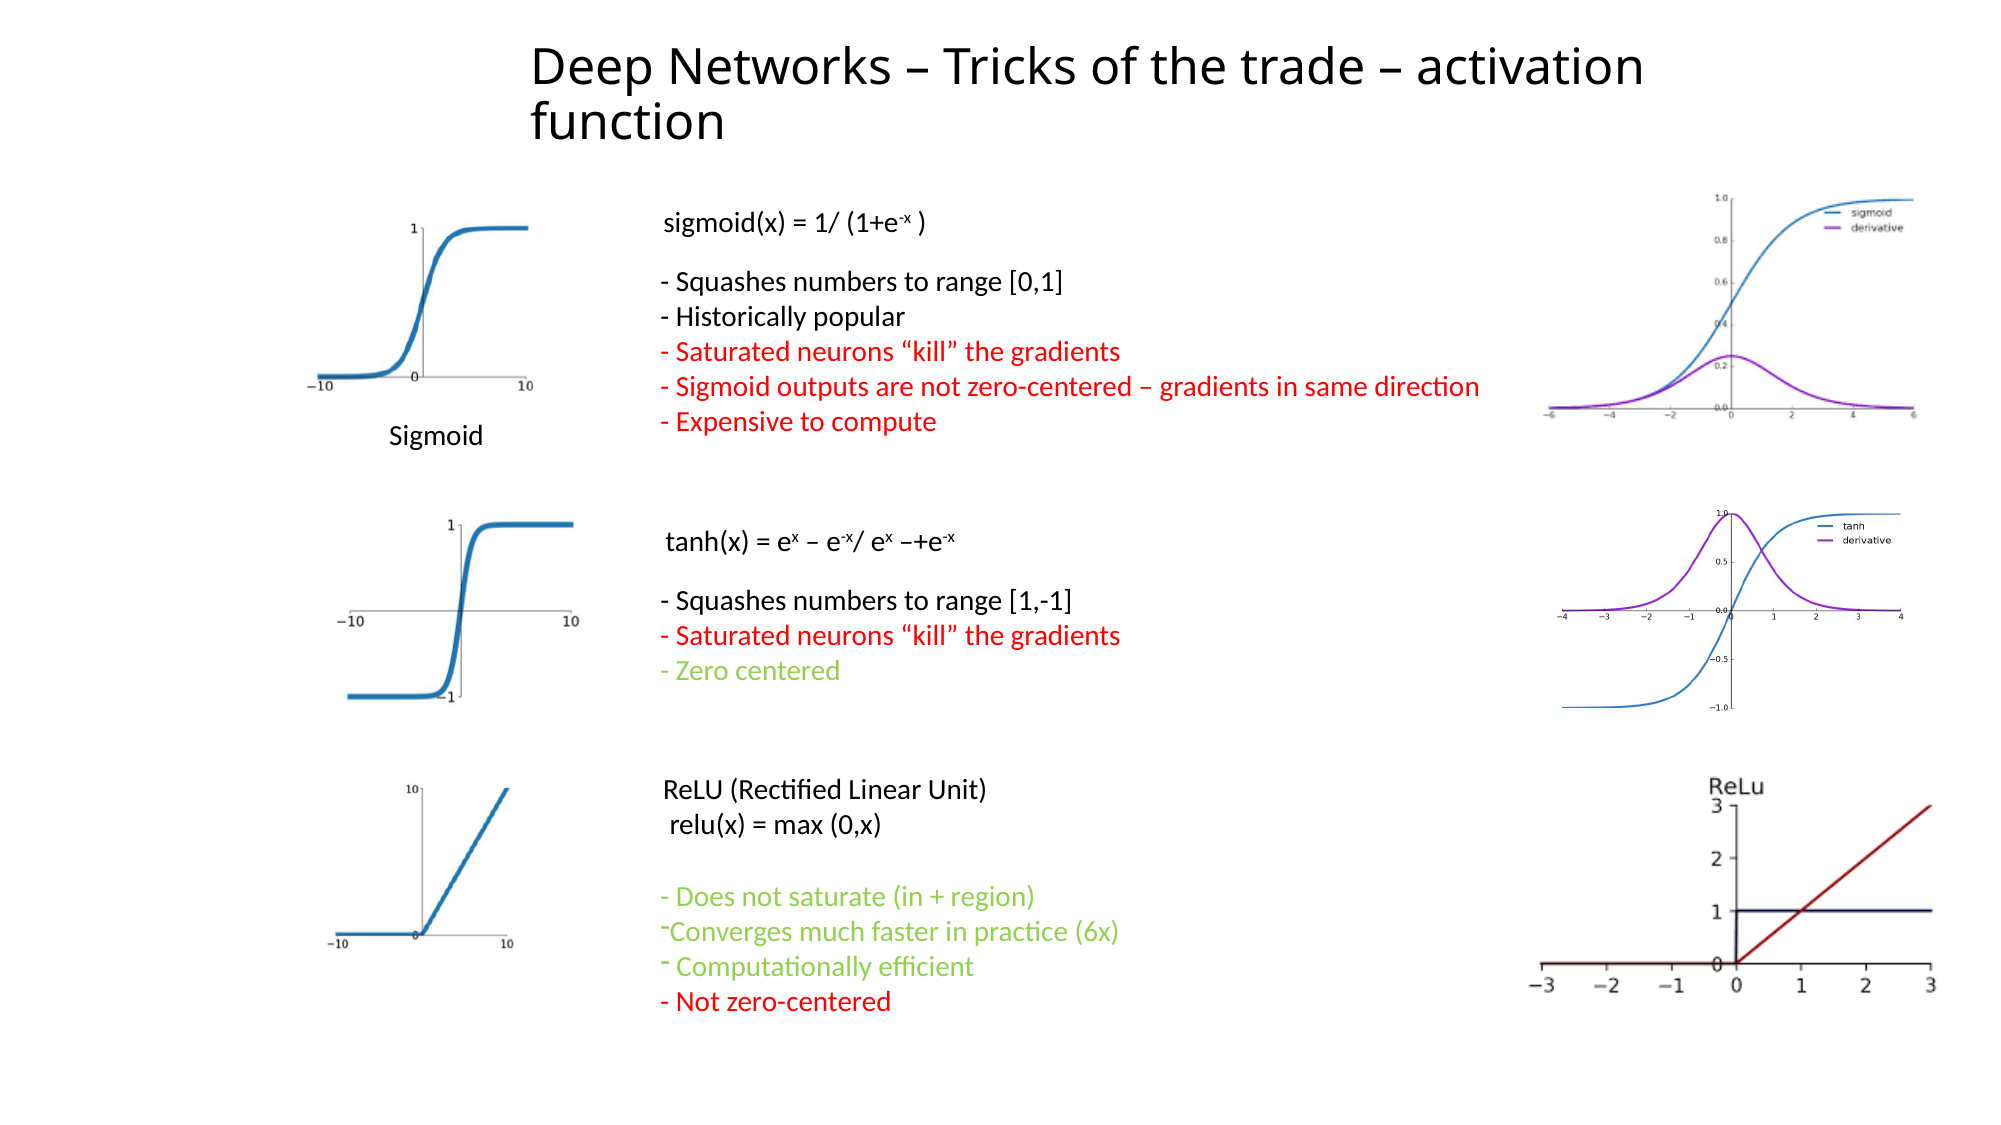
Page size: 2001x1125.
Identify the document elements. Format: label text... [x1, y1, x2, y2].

text_box - Squashes numbers to range [0,1] - Historically popular - Saturated neurons “kill” the gradients - Sigmoid outputs are not zero-centered – gradients in same direction - Expensive to compute [645, 255, 1615, 490]
picture [291, 503, 611, 717]
text_box Sigmoid [374, 409, 499, 459]
text_box - Does not saturate (in + region) Converges much faster in practice (6x) Computationally efficient - Not zero-centered [645, 869, 1433, 1025]
picture [1490, 173, 1961, 435]
picture [291, 208, 617, 409]
text_box tanh(x) = ex – e-x/ ex –+e-x [650, 515, 970, 565]
text_box ReLU (Rectified Linear Unit) relu(x) = max (0,x) [648, 763, 1003, 848]
picture [1507, 763, 1966, 1033]
picture [1507, 489, 1944, 732]
title Deep Networks – Tricks of the trade – activation function [515, 54, 1697, 138]
text_box - Squashes numbers to range [1,-1] - Saturated neurons “kill” the gradients - Zero centered [645, 574, 1507, 694]
picture [291, 775, 615, 984]
text_box sigmoid(x) = 1/ (1+e-x ) [648, 196, 942, 246]
